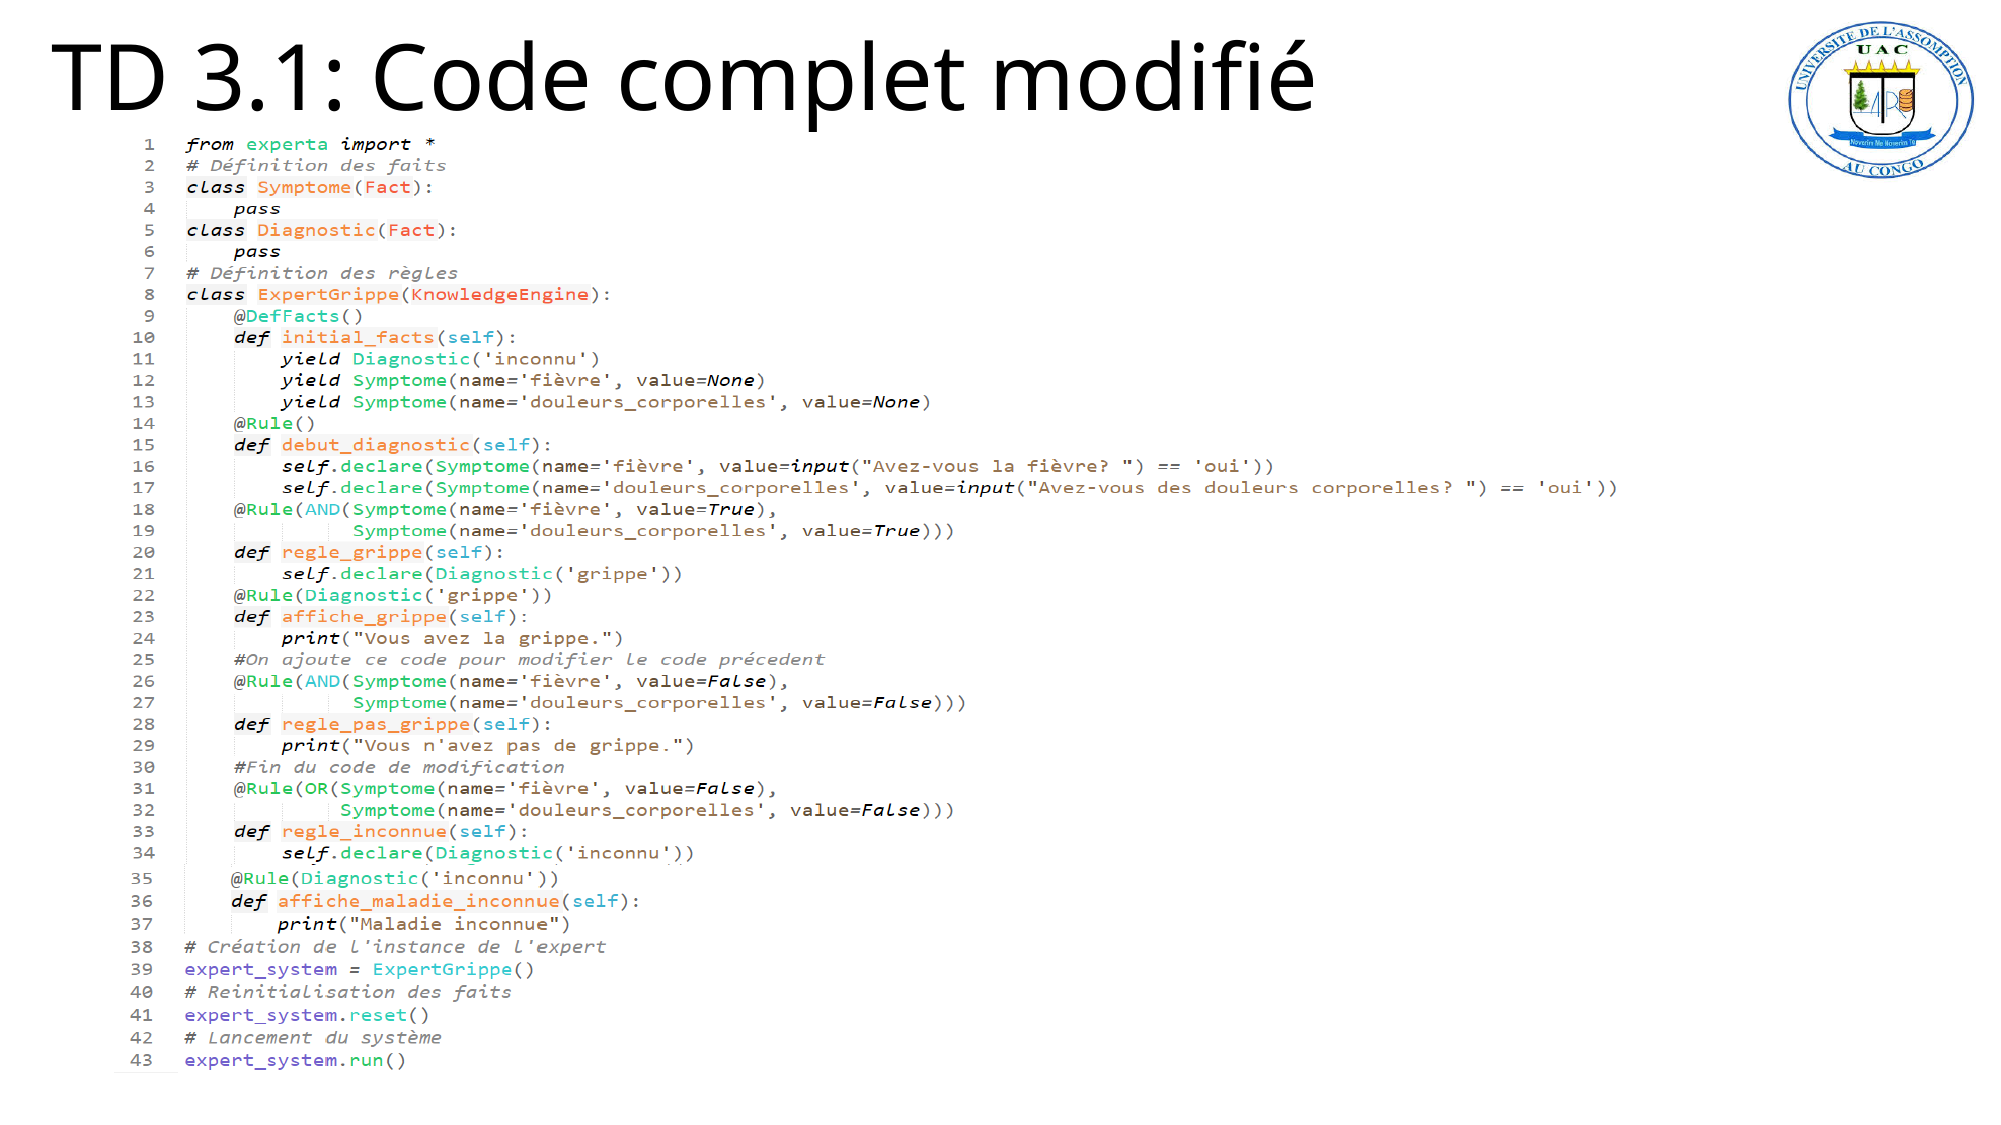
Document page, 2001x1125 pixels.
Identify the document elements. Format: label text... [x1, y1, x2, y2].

picture [1806, 15, 1982, 184]
title TD 3.1: Code complet modifié [36, 3, 1806, 159]
picture [114, 133, 1753, 1073]
